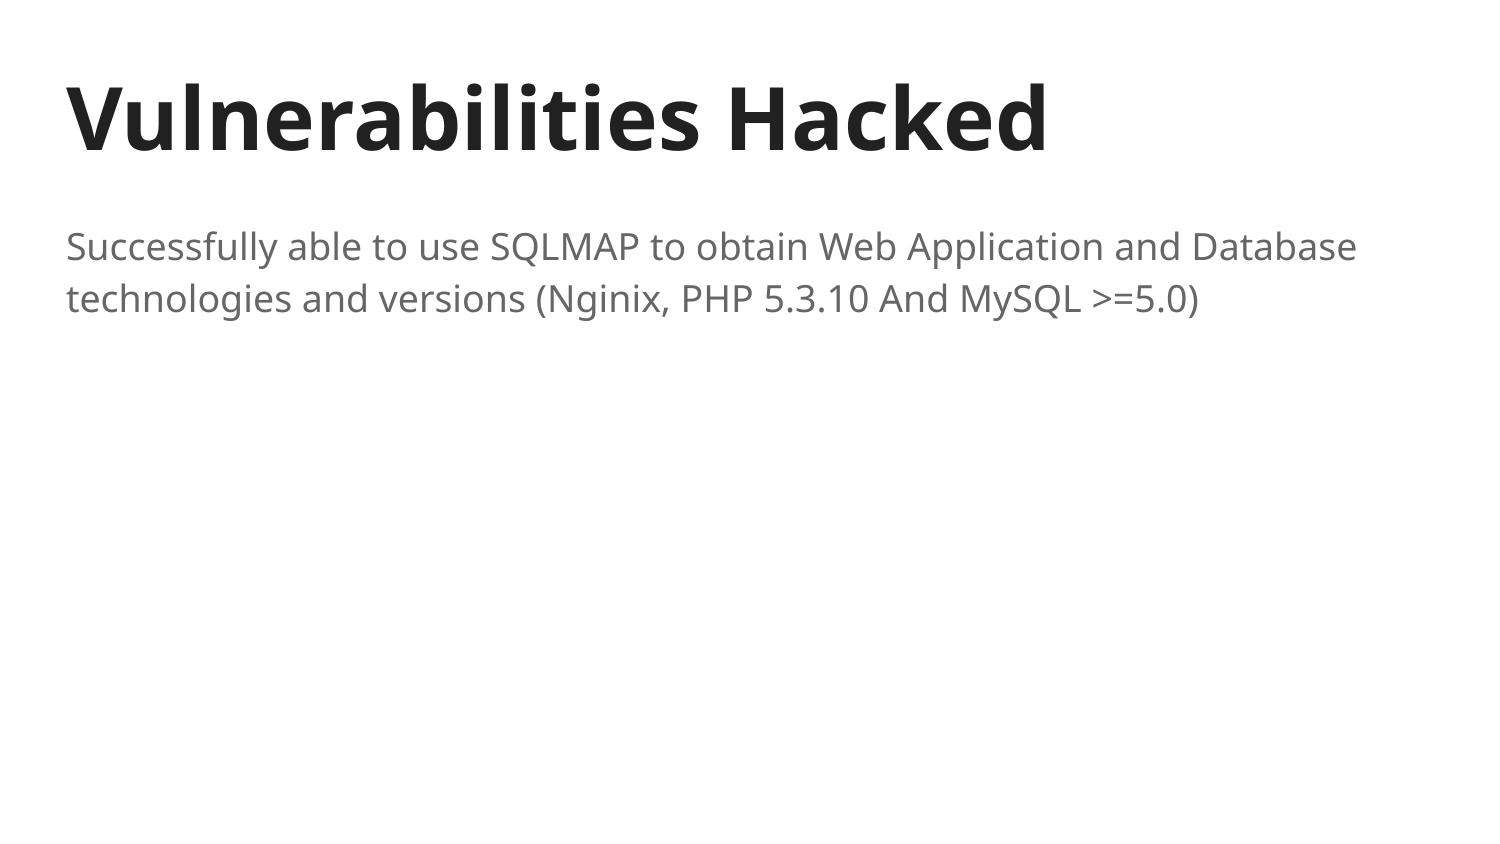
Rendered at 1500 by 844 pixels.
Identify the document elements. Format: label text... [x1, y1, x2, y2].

list Successfully able to use SQLMAP to obtain Web Application and Database technologies and versions (Nginix, PHP 5.3.10 And MySQL >=5.0) [51, 201, 1449, 750]
title Vulnerabilities Hacked [51, 48, 1449, 180]
